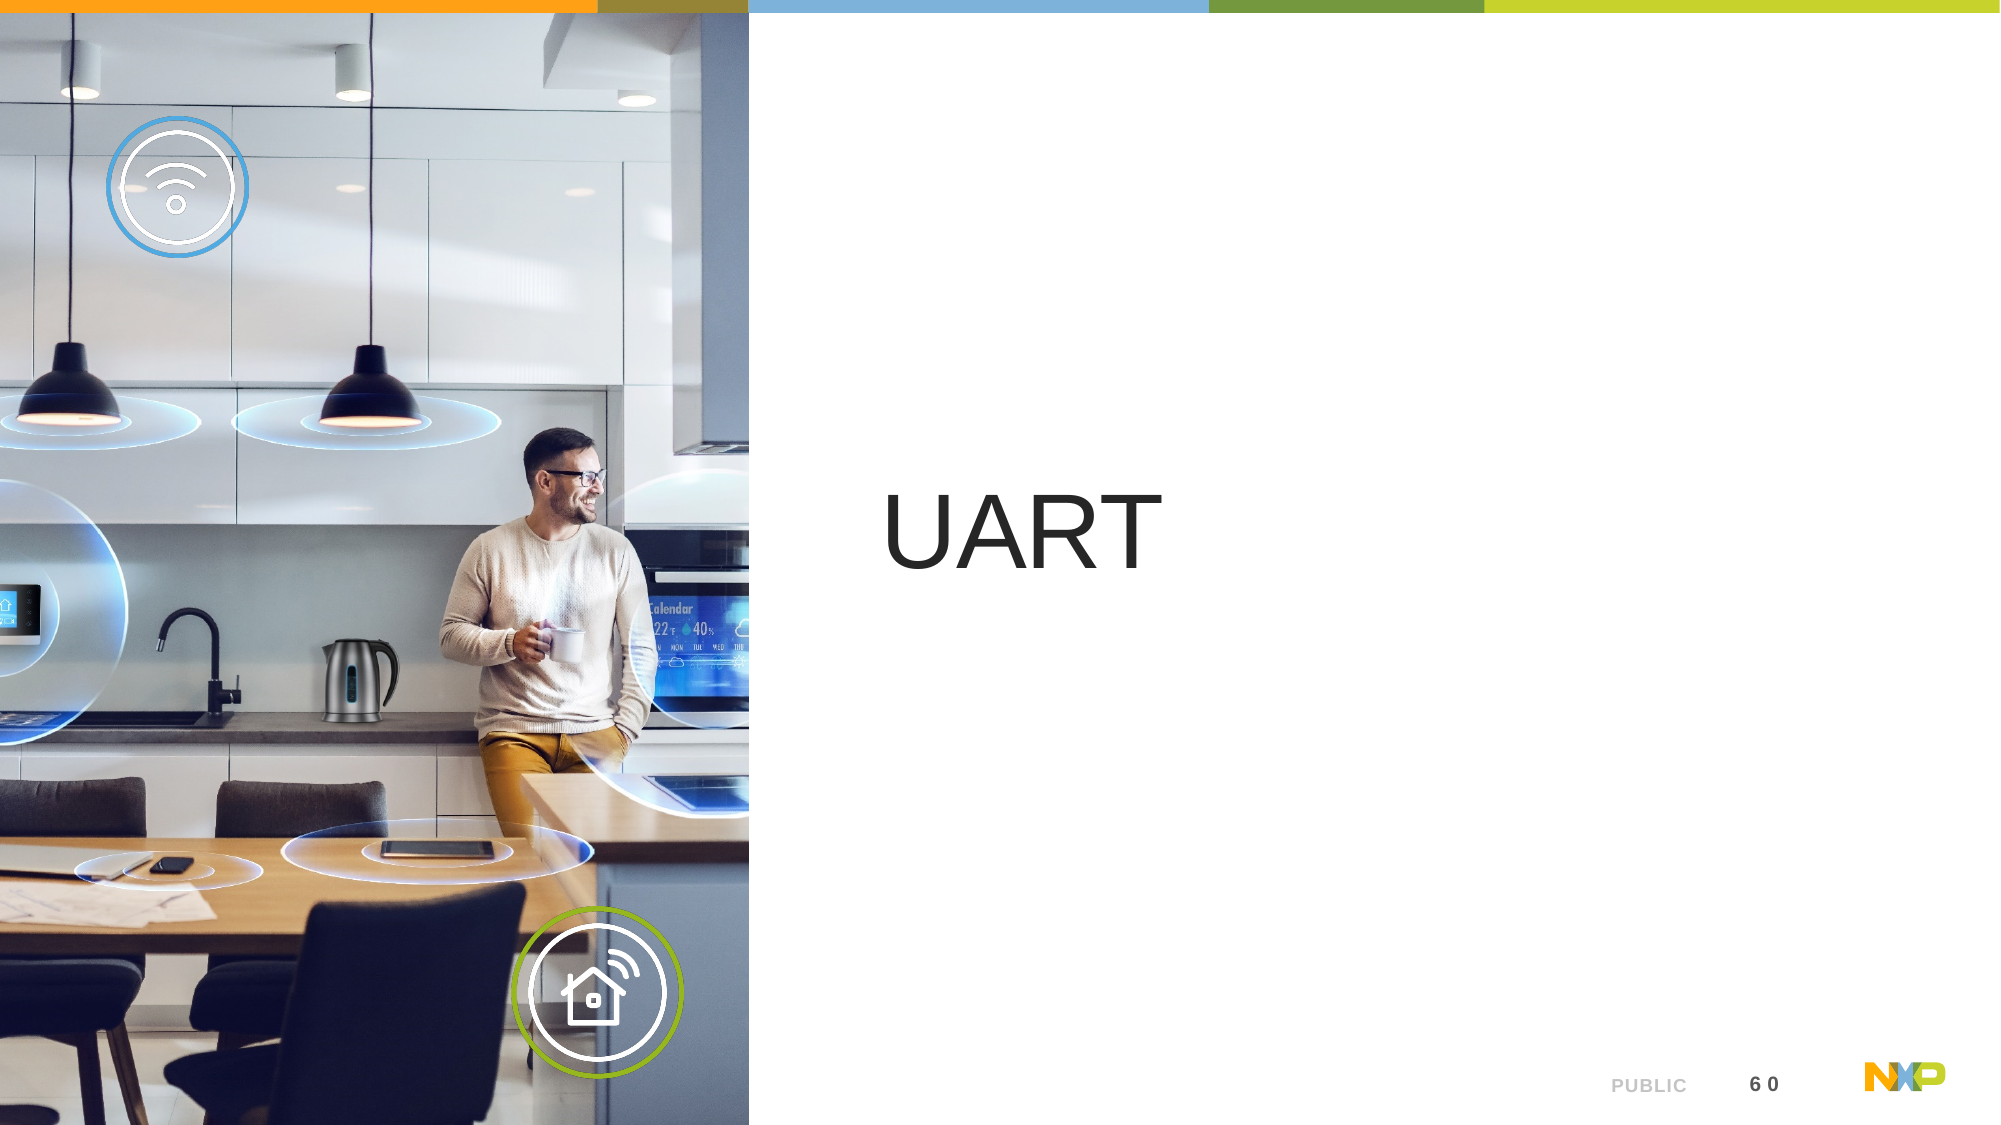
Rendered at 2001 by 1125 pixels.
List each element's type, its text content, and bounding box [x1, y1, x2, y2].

picture [0, 12, 749, 1125]
title UART [863, 207, 1905, 845]
